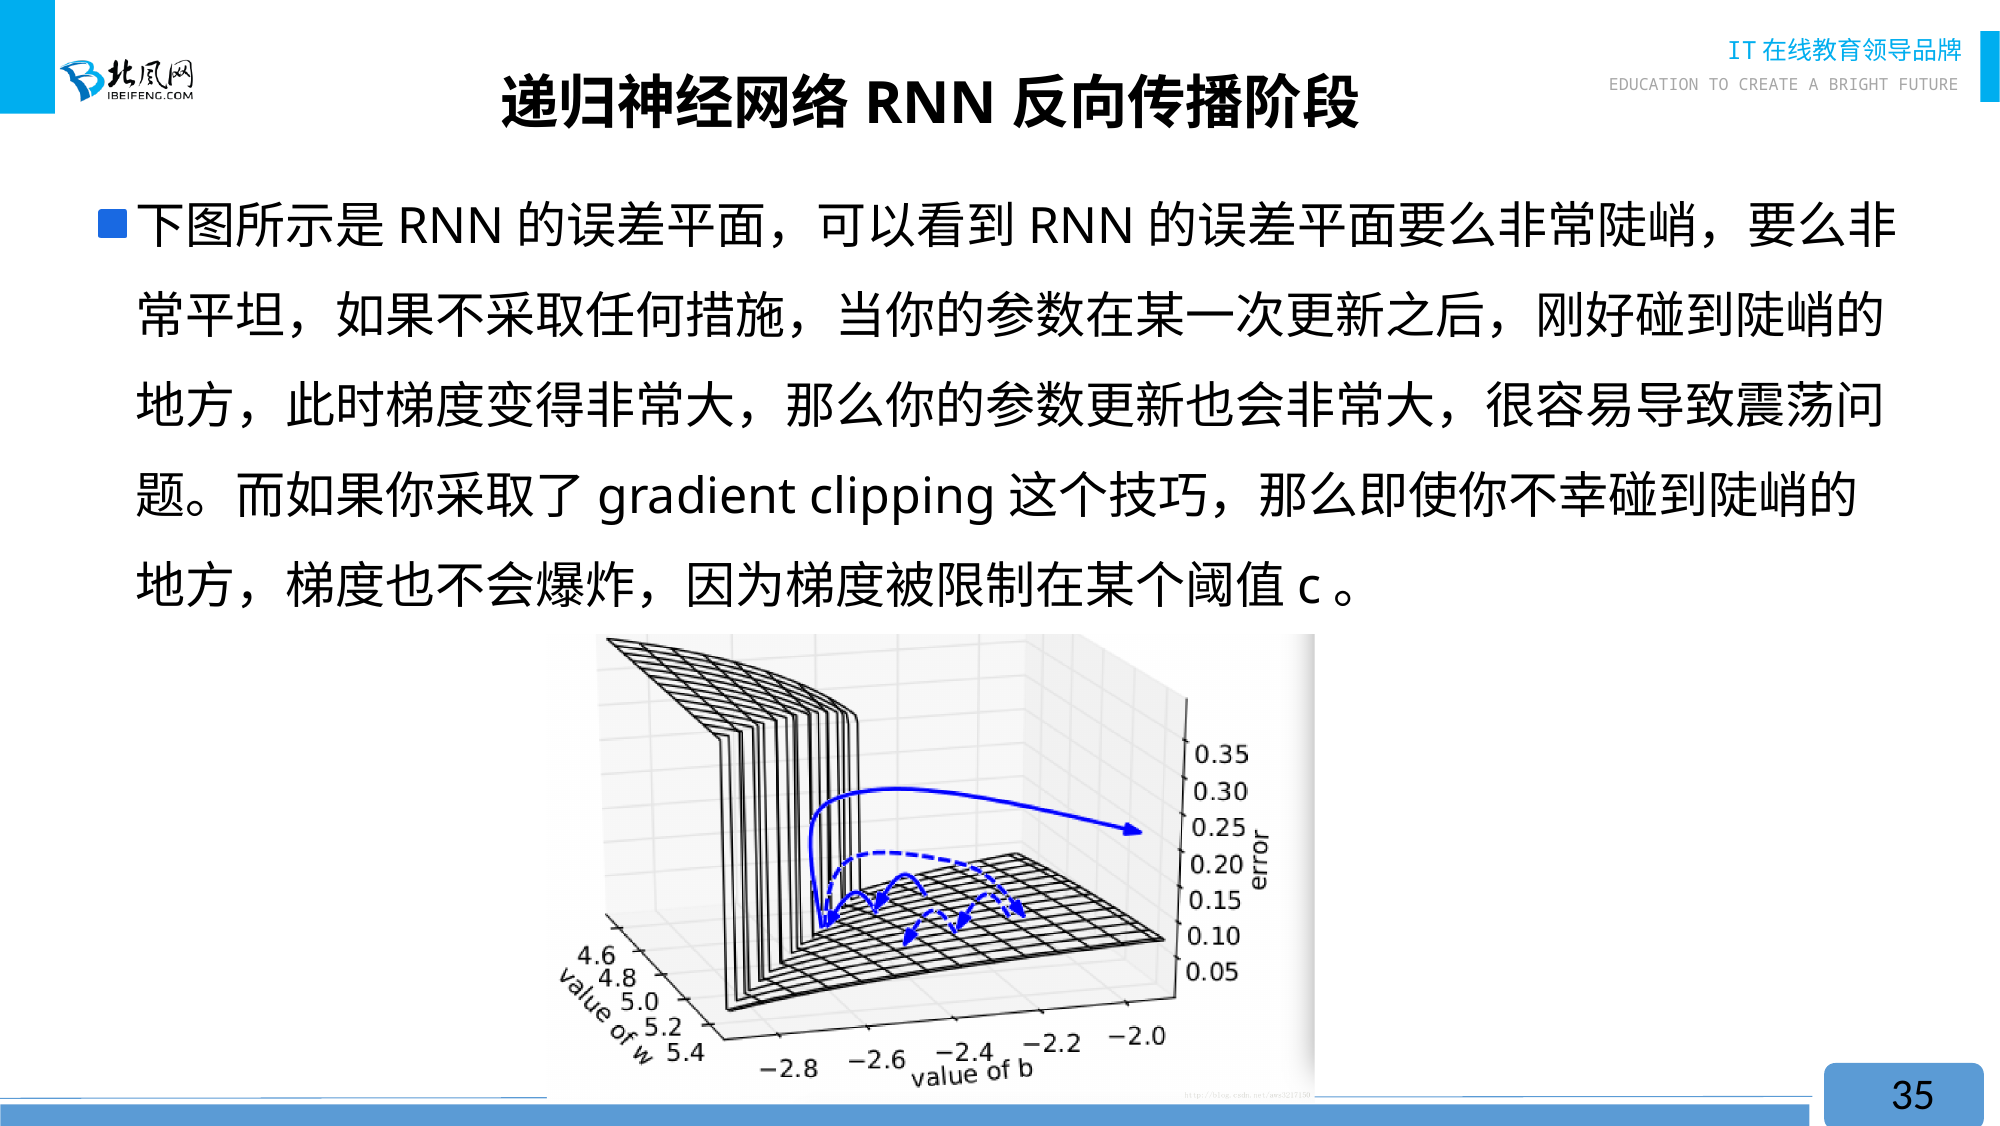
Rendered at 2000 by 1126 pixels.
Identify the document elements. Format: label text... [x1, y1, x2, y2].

picture [56, 54, 198, 103]
picture [98, 209, 127, 238]
picture [546, 634, 1315, 1103]
list 下图所示是RNN的误差平面，可以看到RNN的误差平面要么非常陡峭，要么非常平坦，如果不采取任何措施，当你的参数在某一次更新之后，刚好碰到陡峭的地方，此时梯度变得非常大，那么你的参数更新也会非常大，很容易导致震荡问题。而如果你采取了gradient clipping这个技巧，那么即使你不幸碰到陡峭的地方，梯度也不会爆炸，因为梯度被限制在某个阈值c。 [83, 155, 1917, 1028]
title 递归神经网络RNN反向传播阶段 [255, 42, 1606, 167]
